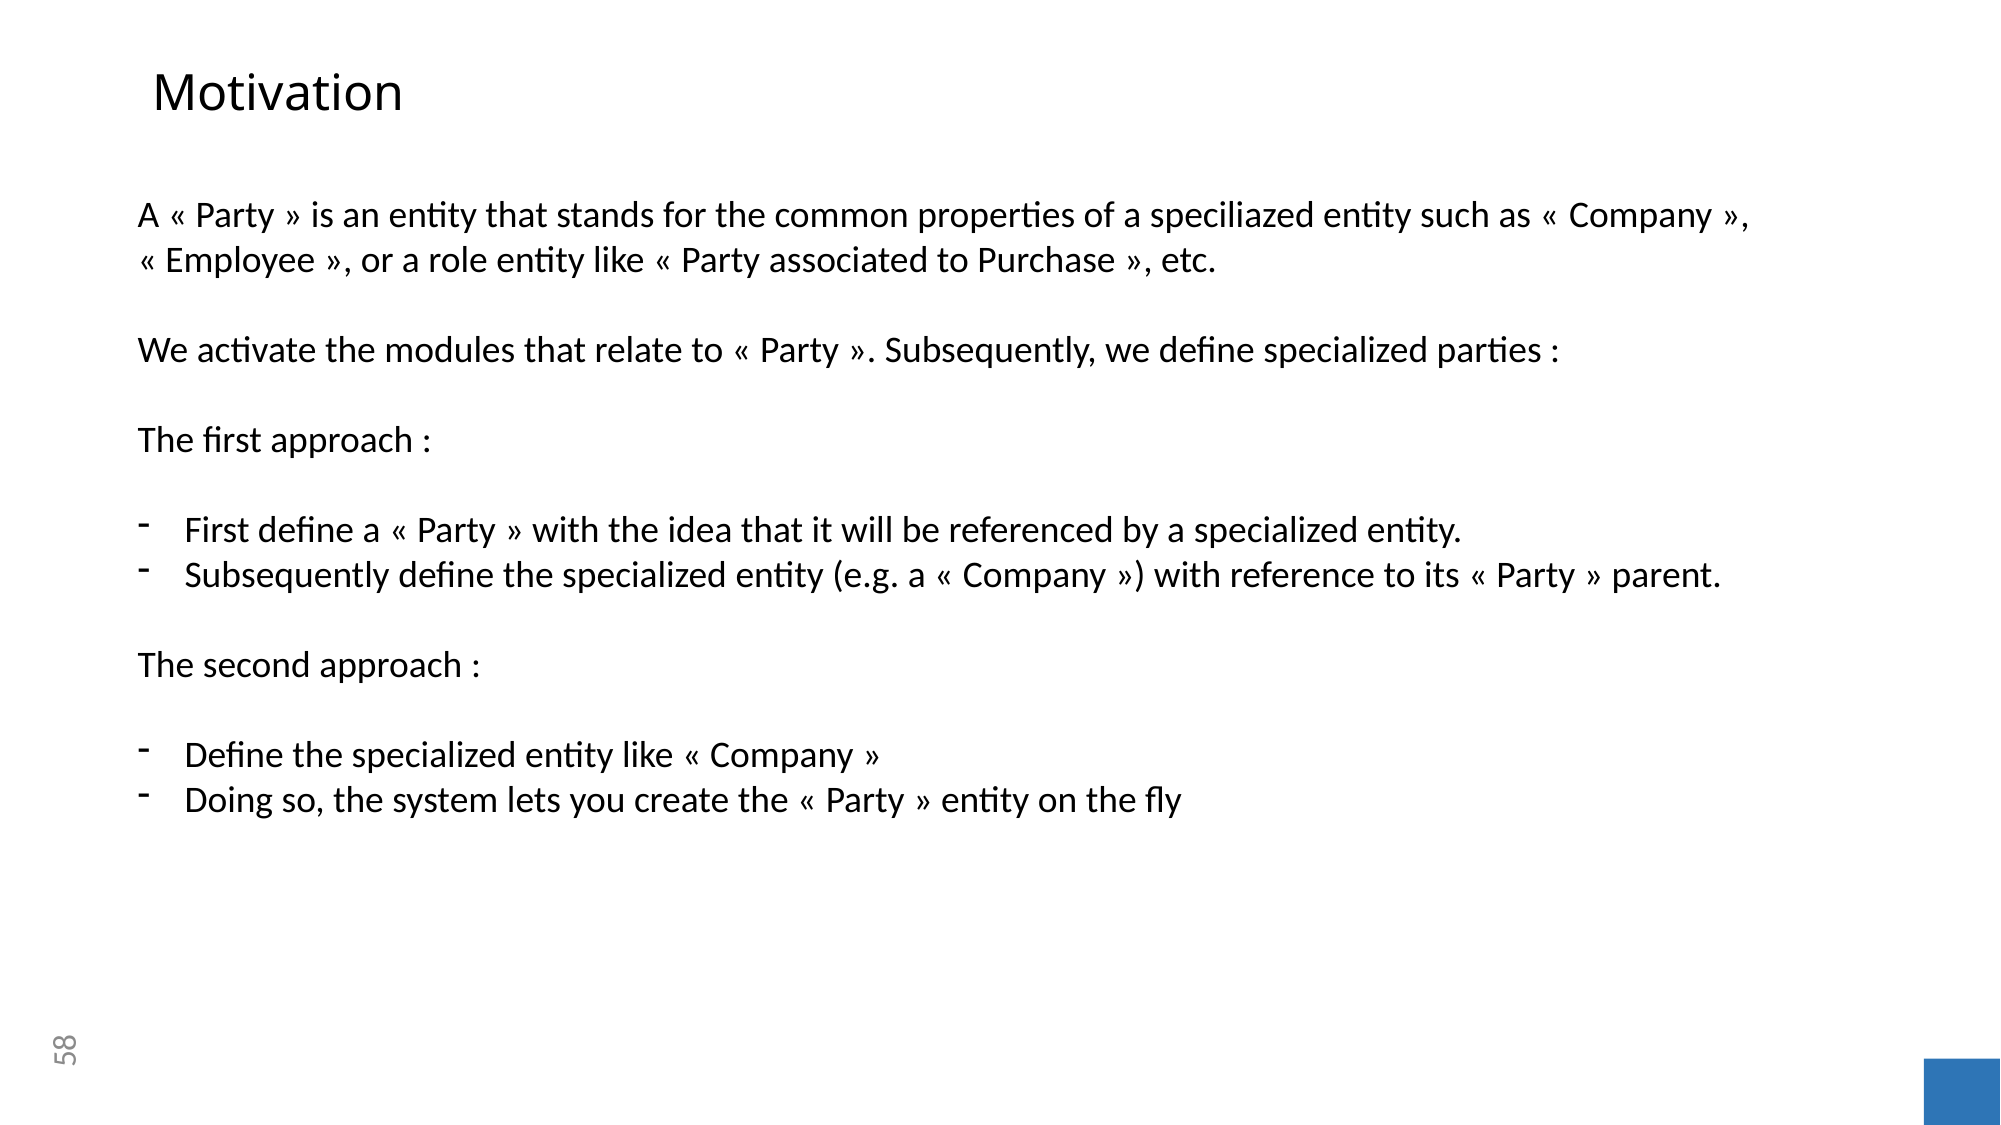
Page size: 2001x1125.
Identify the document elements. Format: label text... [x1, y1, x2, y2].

slide_number 58 [32, 995, 93, 1108]
text_box A « Party » is an entity that stands for the common properties of a speciliazed entity such as « Company », « Employee », or a role entity like « Party associated to Purchase », etc. We activate the modules that relate to « Party ». Subsequently, we define specialized parties : The first approach : First define a « Party » with the idea that it will be referenced by a specialized entity. Subsequently define the specialized entity (e.g. a « Company ») with reference to its « Party » parent. The second approach : Define the specialized entity like « Company » Doing so, the system lets you create the « Party » entity on the fly [122, 182, 1939, 828]
title Motivation [137, 59, 1863, 136]
text_box [1923, 1058, 2000, 1125]
